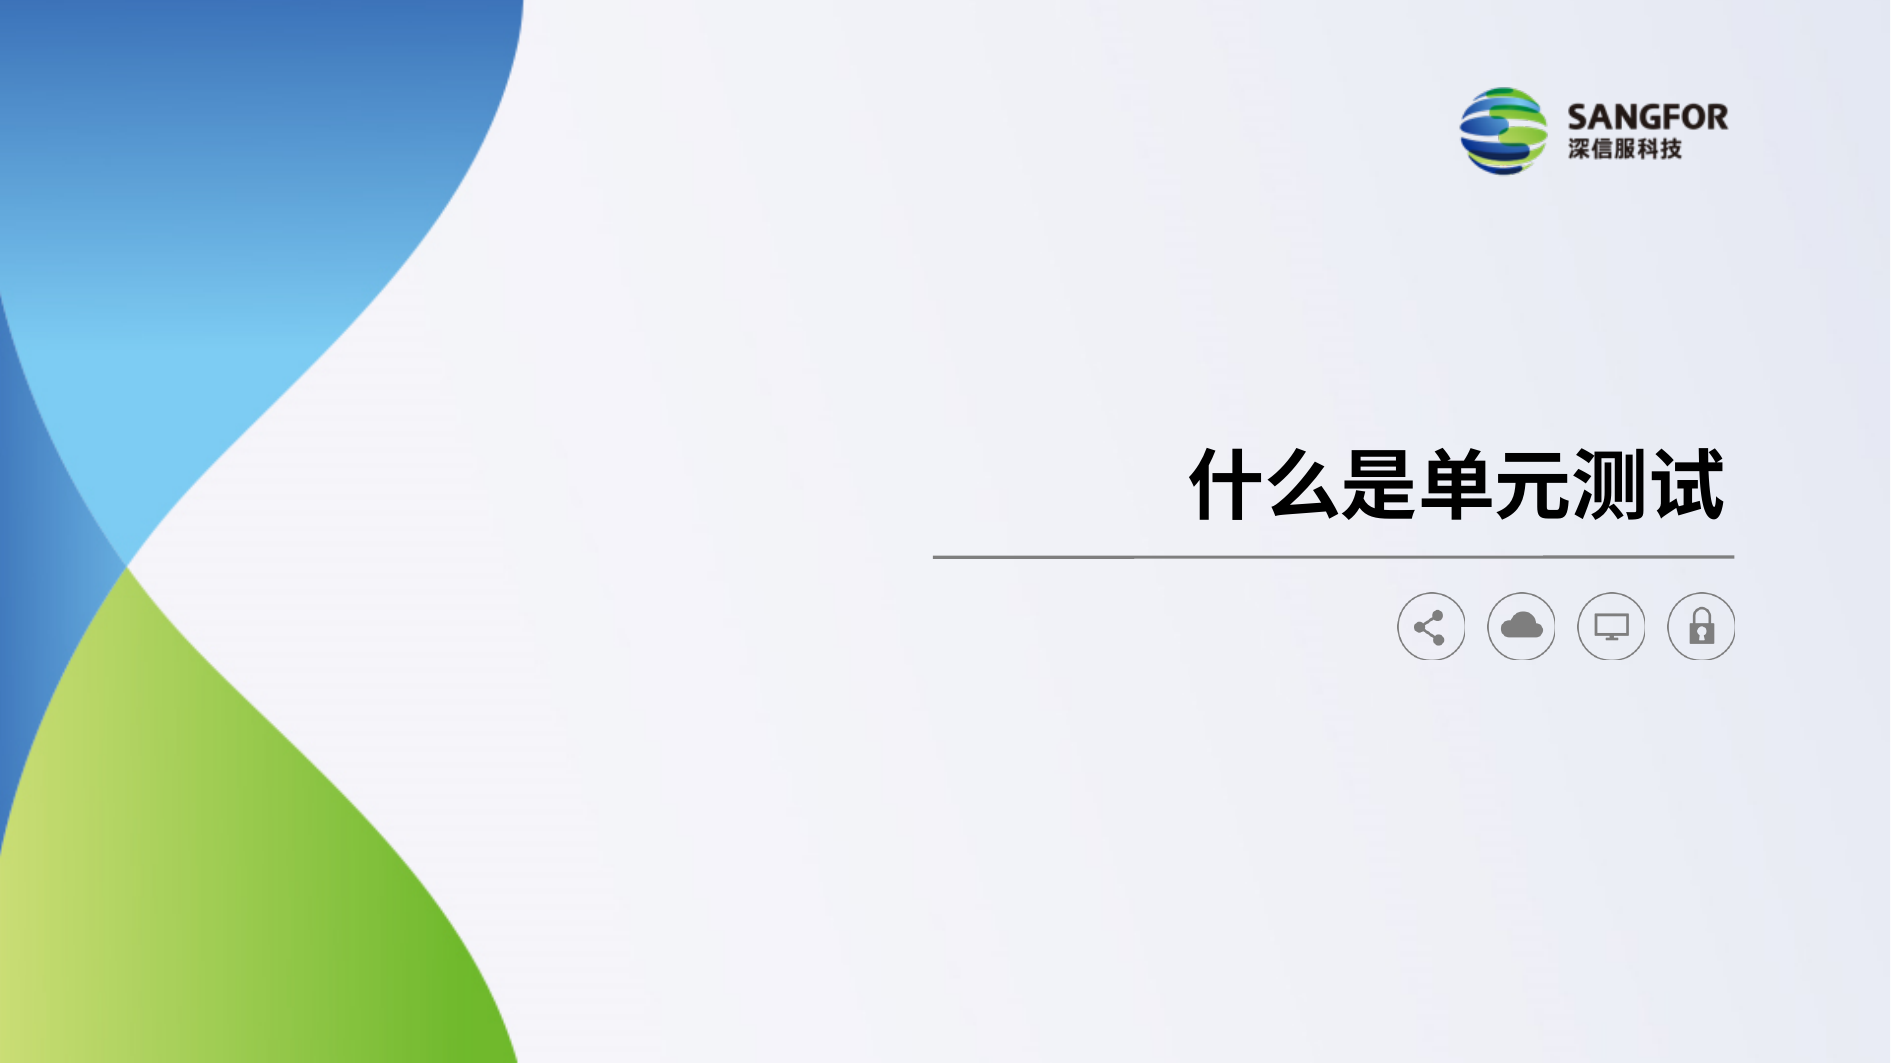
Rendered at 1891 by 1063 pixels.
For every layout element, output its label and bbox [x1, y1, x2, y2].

text_box [1397, 592, 1735, 660]
picture [0, 0, 1891, 1063]
